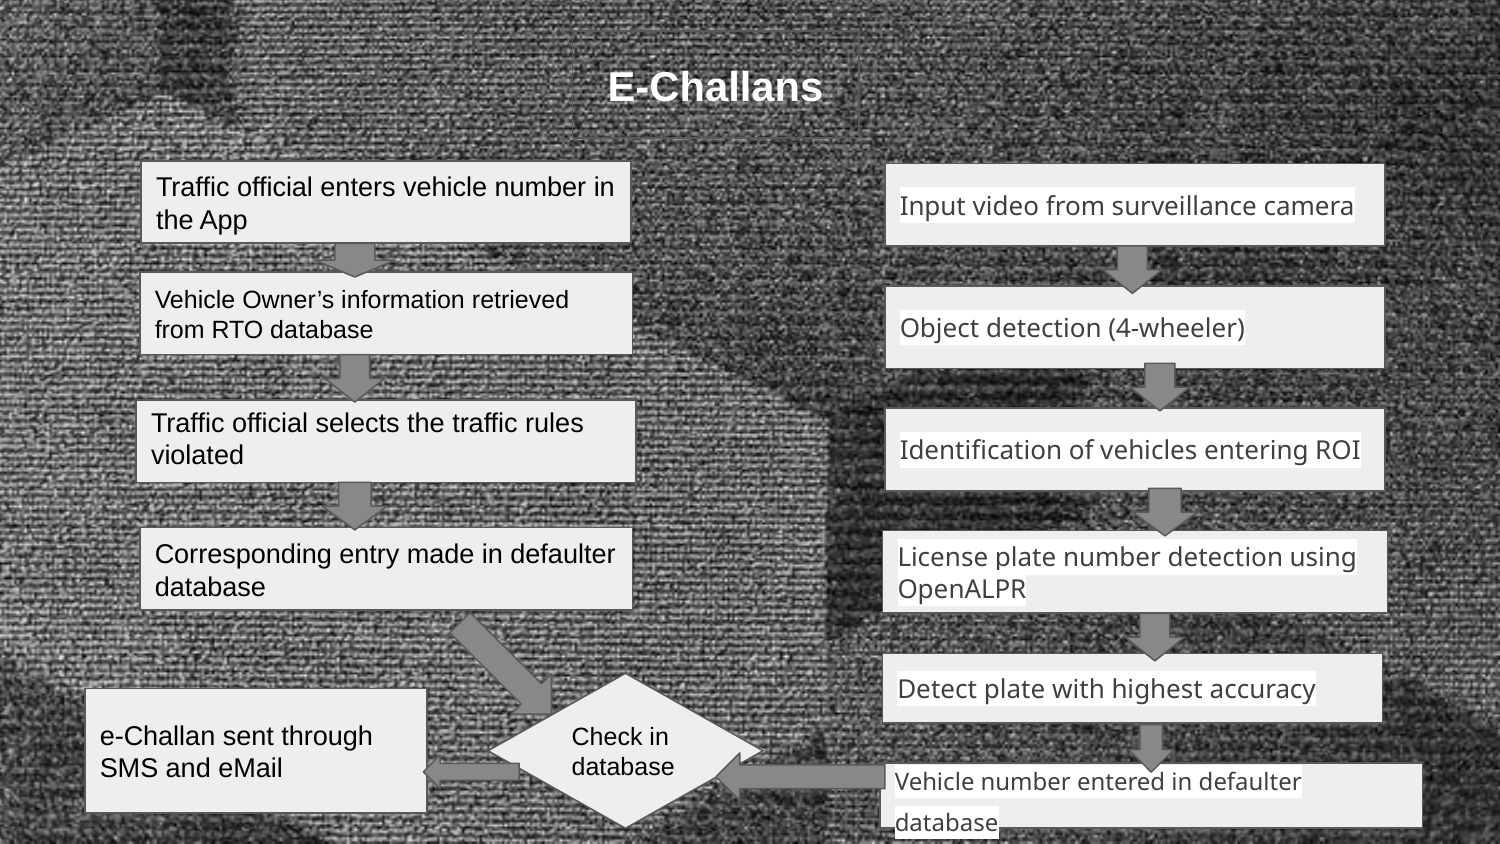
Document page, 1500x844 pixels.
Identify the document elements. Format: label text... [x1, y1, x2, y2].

text_box [1128, 724, 1174, 773]
text_box Vehicle number entered in defaulter database [879, 763, 1423, 829]
text_box [314, 243, 395, 278]
text_box [716, 752, 885, 801]
text_box Traffic official selects the traffic rules violated [135, 399, 636, 483]
text_box [423, 754, 520, 789]
text_box [324, 354, 385, 403]
text_box E-Challans [572, 30, 859, 139]
text_box [322, 482, 388, 530]
text_box Check in database [487, 673, 764, 829]
text_box Traffic official enters vehicle number in the App [141, 160, 632, 244]
text_box License plate number detection using OpenALPR [882, 530, 1388, 614]
text_box Object detection (4-wheeler) [884, 285, 1385, 369]
picture [0, 0, 1500, 844]
text_box Vehicle Owner’s information retrieved from RTO database [139, 272, 633, 355]
text_box Identification of vehicles entering ROI [884, 408, 1385, 491]
text_box Input video from surveillance camera [884, 163, 1385, 246]
text_box Corresponding entry made in defaulter database [139, 527, 633, 611]
text_box [1132, 488, 1198, 536]
text_box [1102, 245, 1163, 294]
text_box Detect plate with highest accuracy [882, 653, 1383, 724]
text_box [1124, 613, 1185, 661]
text_box [1129, 363, 1190, 411]
text_box e-Challan sent through SMS and eMail [84, 688, 428, 814]
text_box [449, 612, 552, 715]
